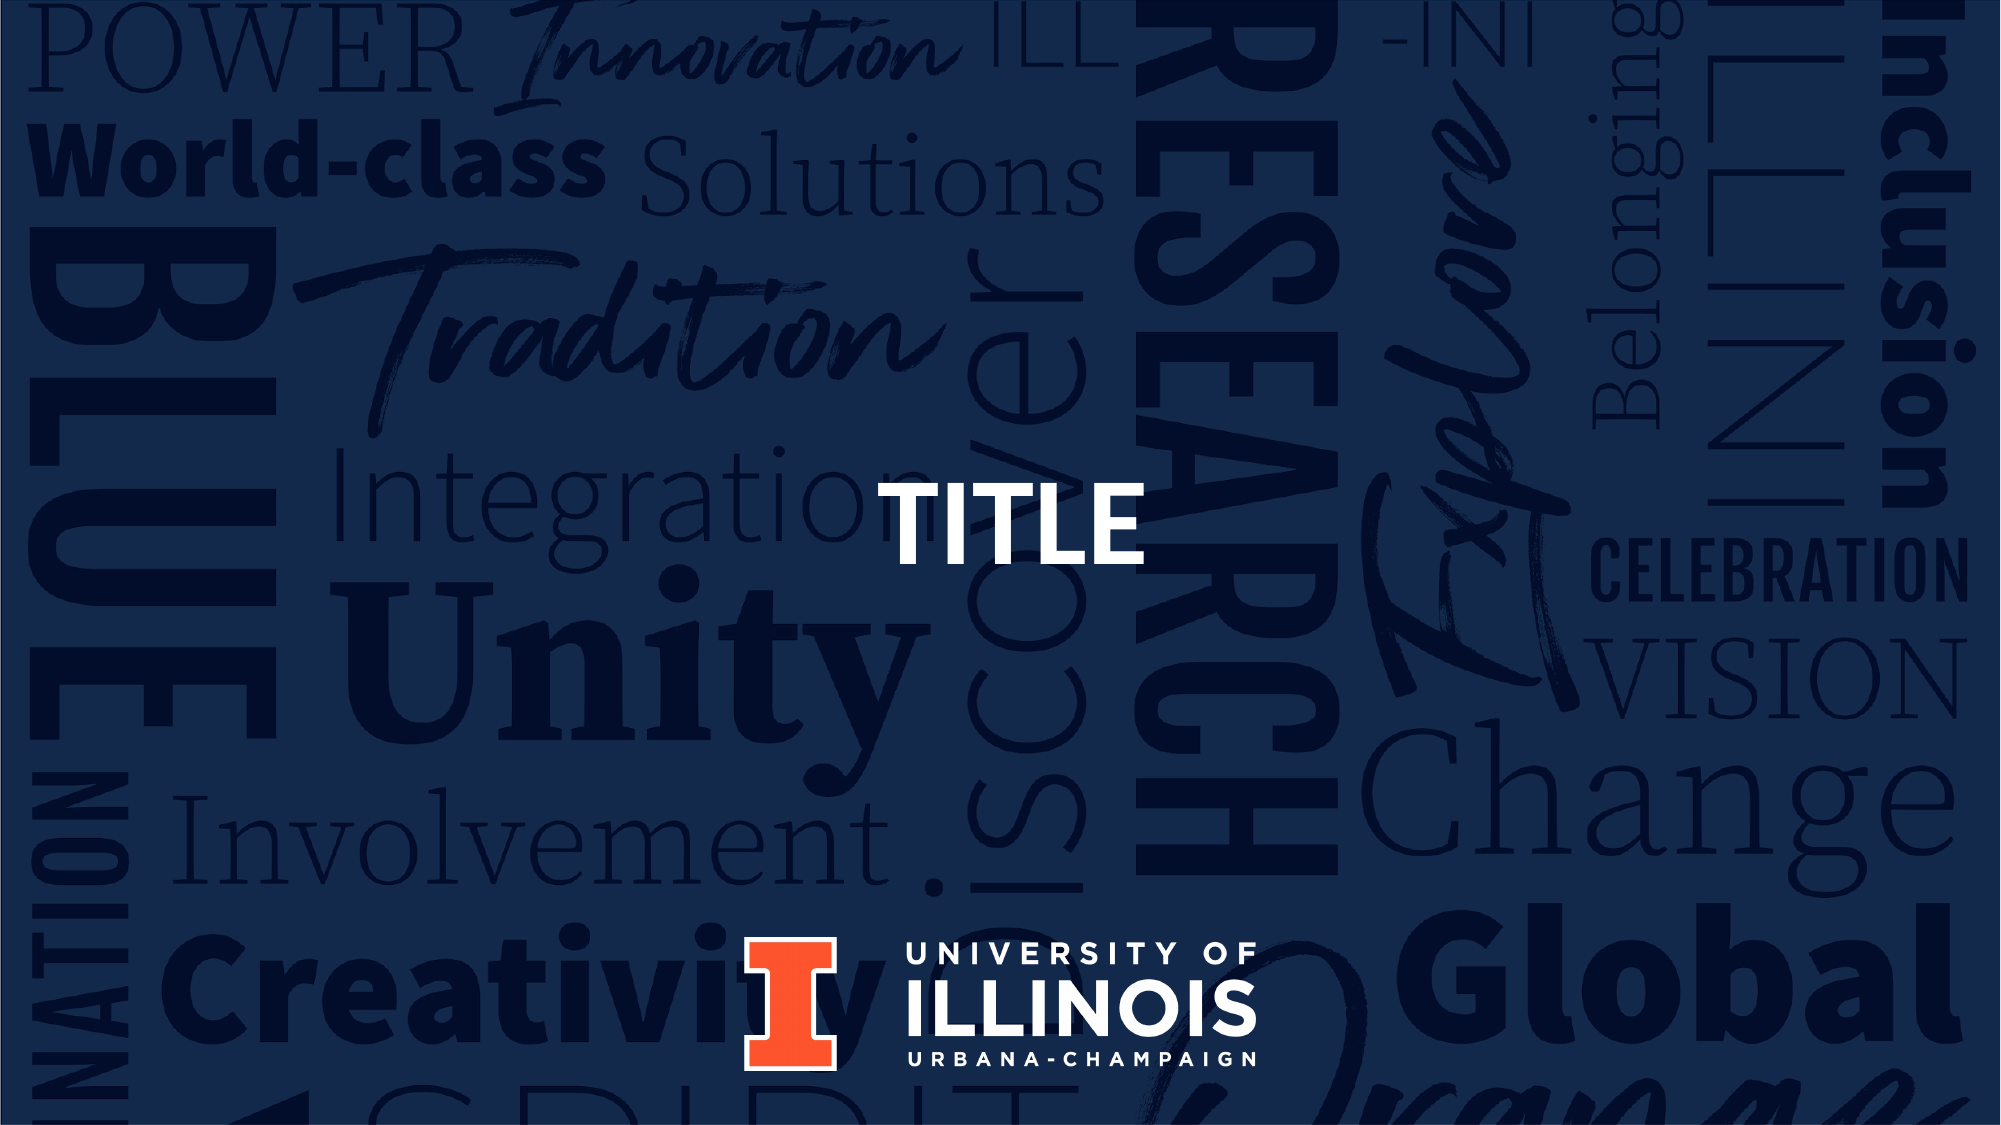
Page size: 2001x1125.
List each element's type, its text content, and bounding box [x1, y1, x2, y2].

text_box TITLE [262, 429, 1764, 600]
picture [0, 0, 2001, 1125]
